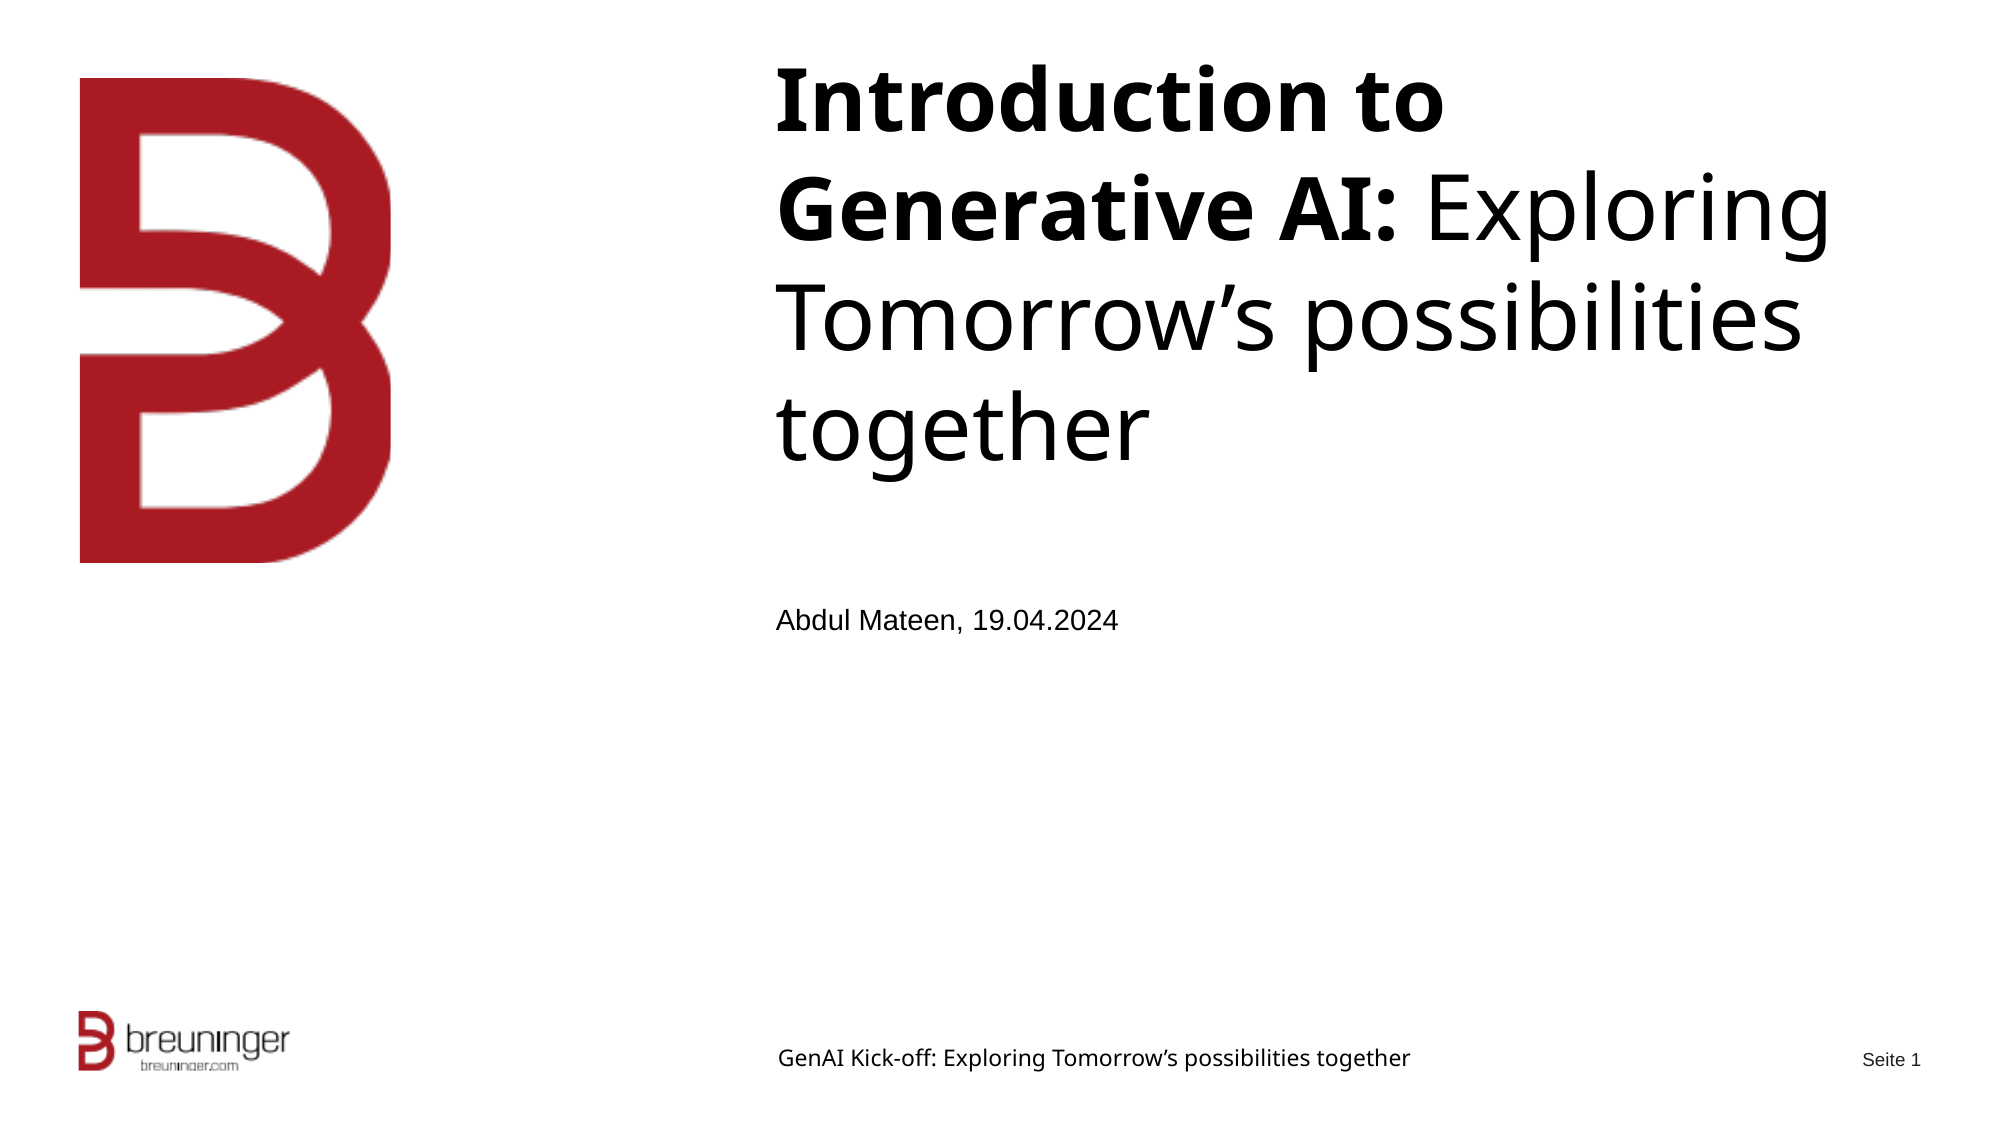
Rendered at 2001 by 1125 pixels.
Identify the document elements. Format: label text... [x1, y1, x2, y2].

title Introduction to Generative AI: Exploring Tomorrow’s possibilities together [775, 113, 1898, 583]
subtitle Abdul Mateen, 19.04.2024 [775, 583, 1898, 638]
